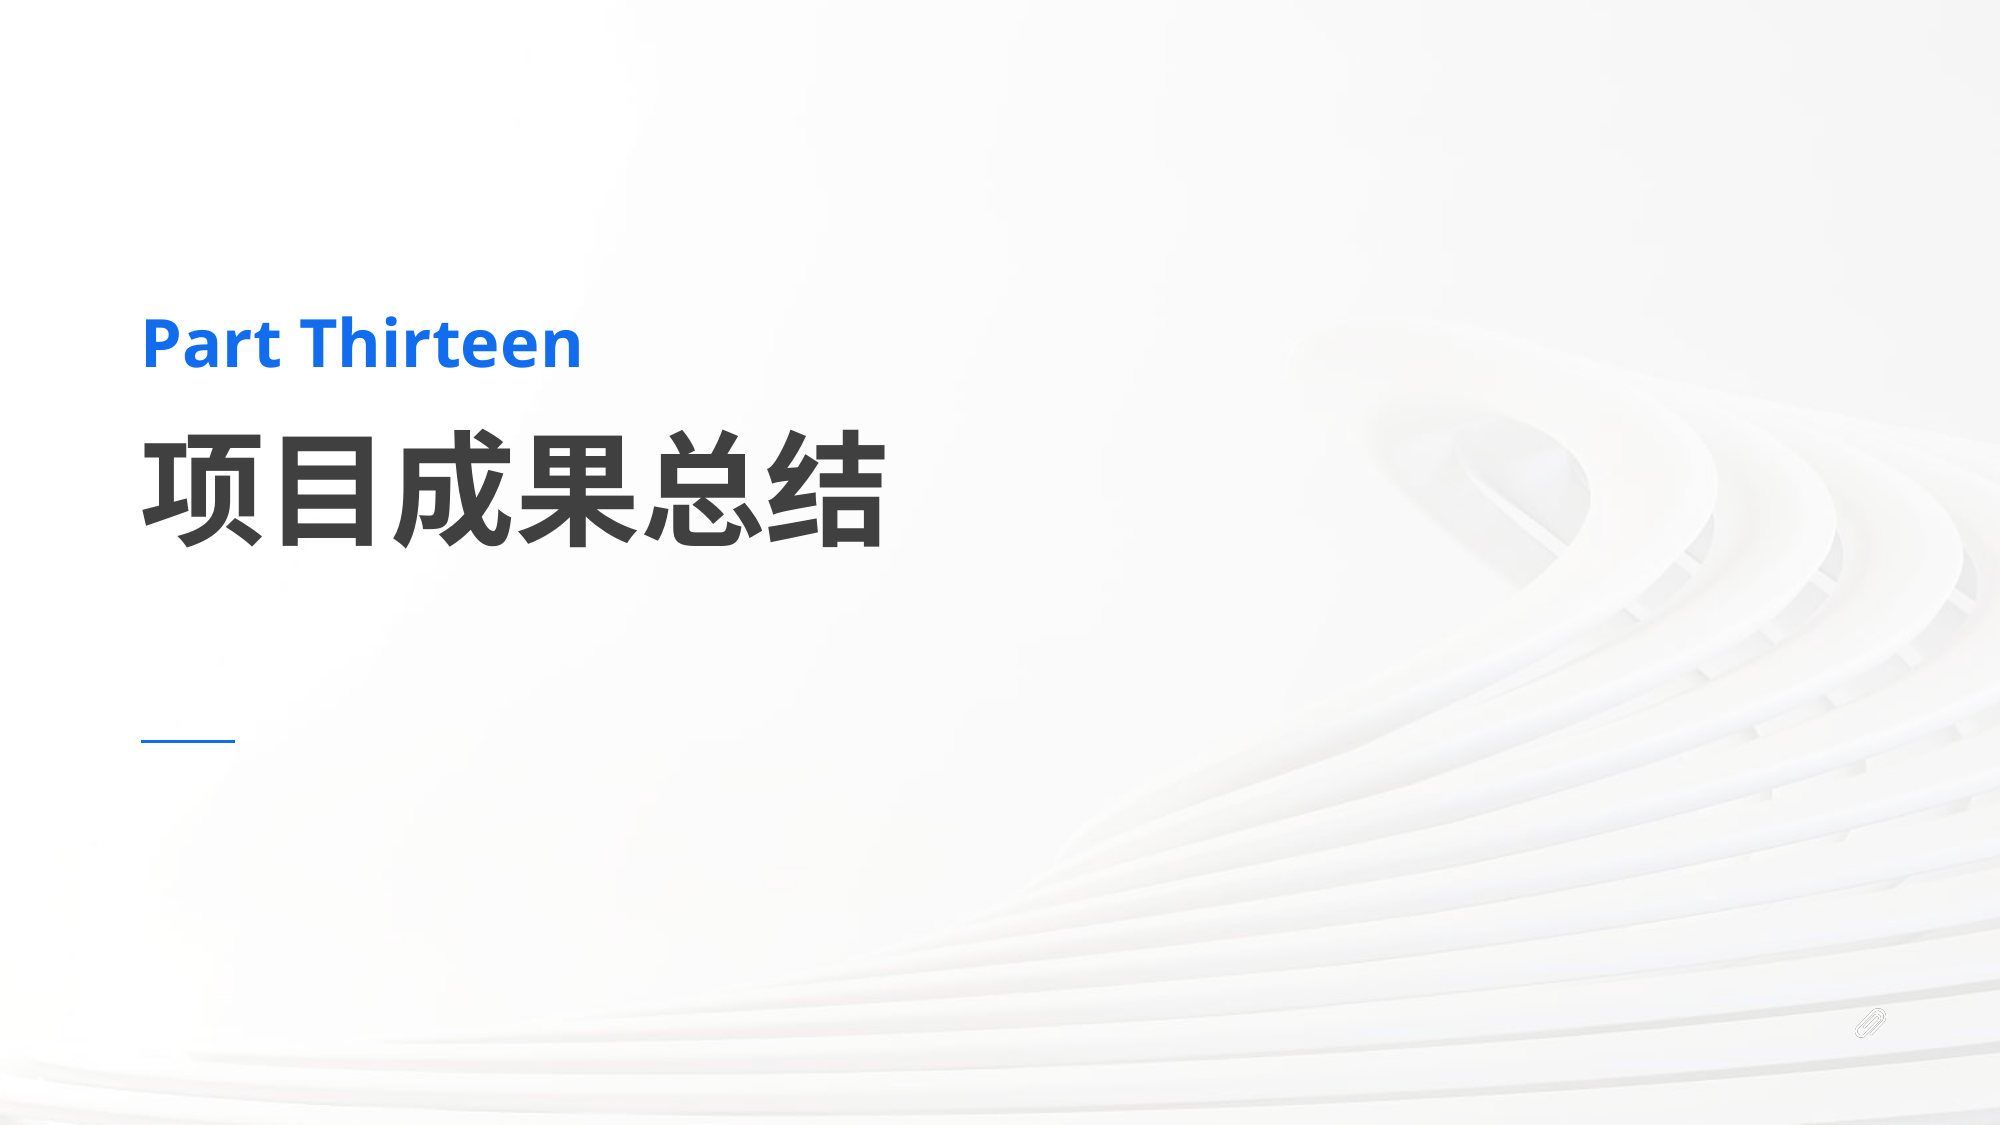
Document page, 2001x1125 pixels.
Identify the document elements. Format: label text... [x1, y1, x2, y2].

picture [1855, 1007, 1886, 1039]
title 项目成果总结 [140, 410, 1178, 669]
list Part Thirteen [140, 295, 1178, 382]
